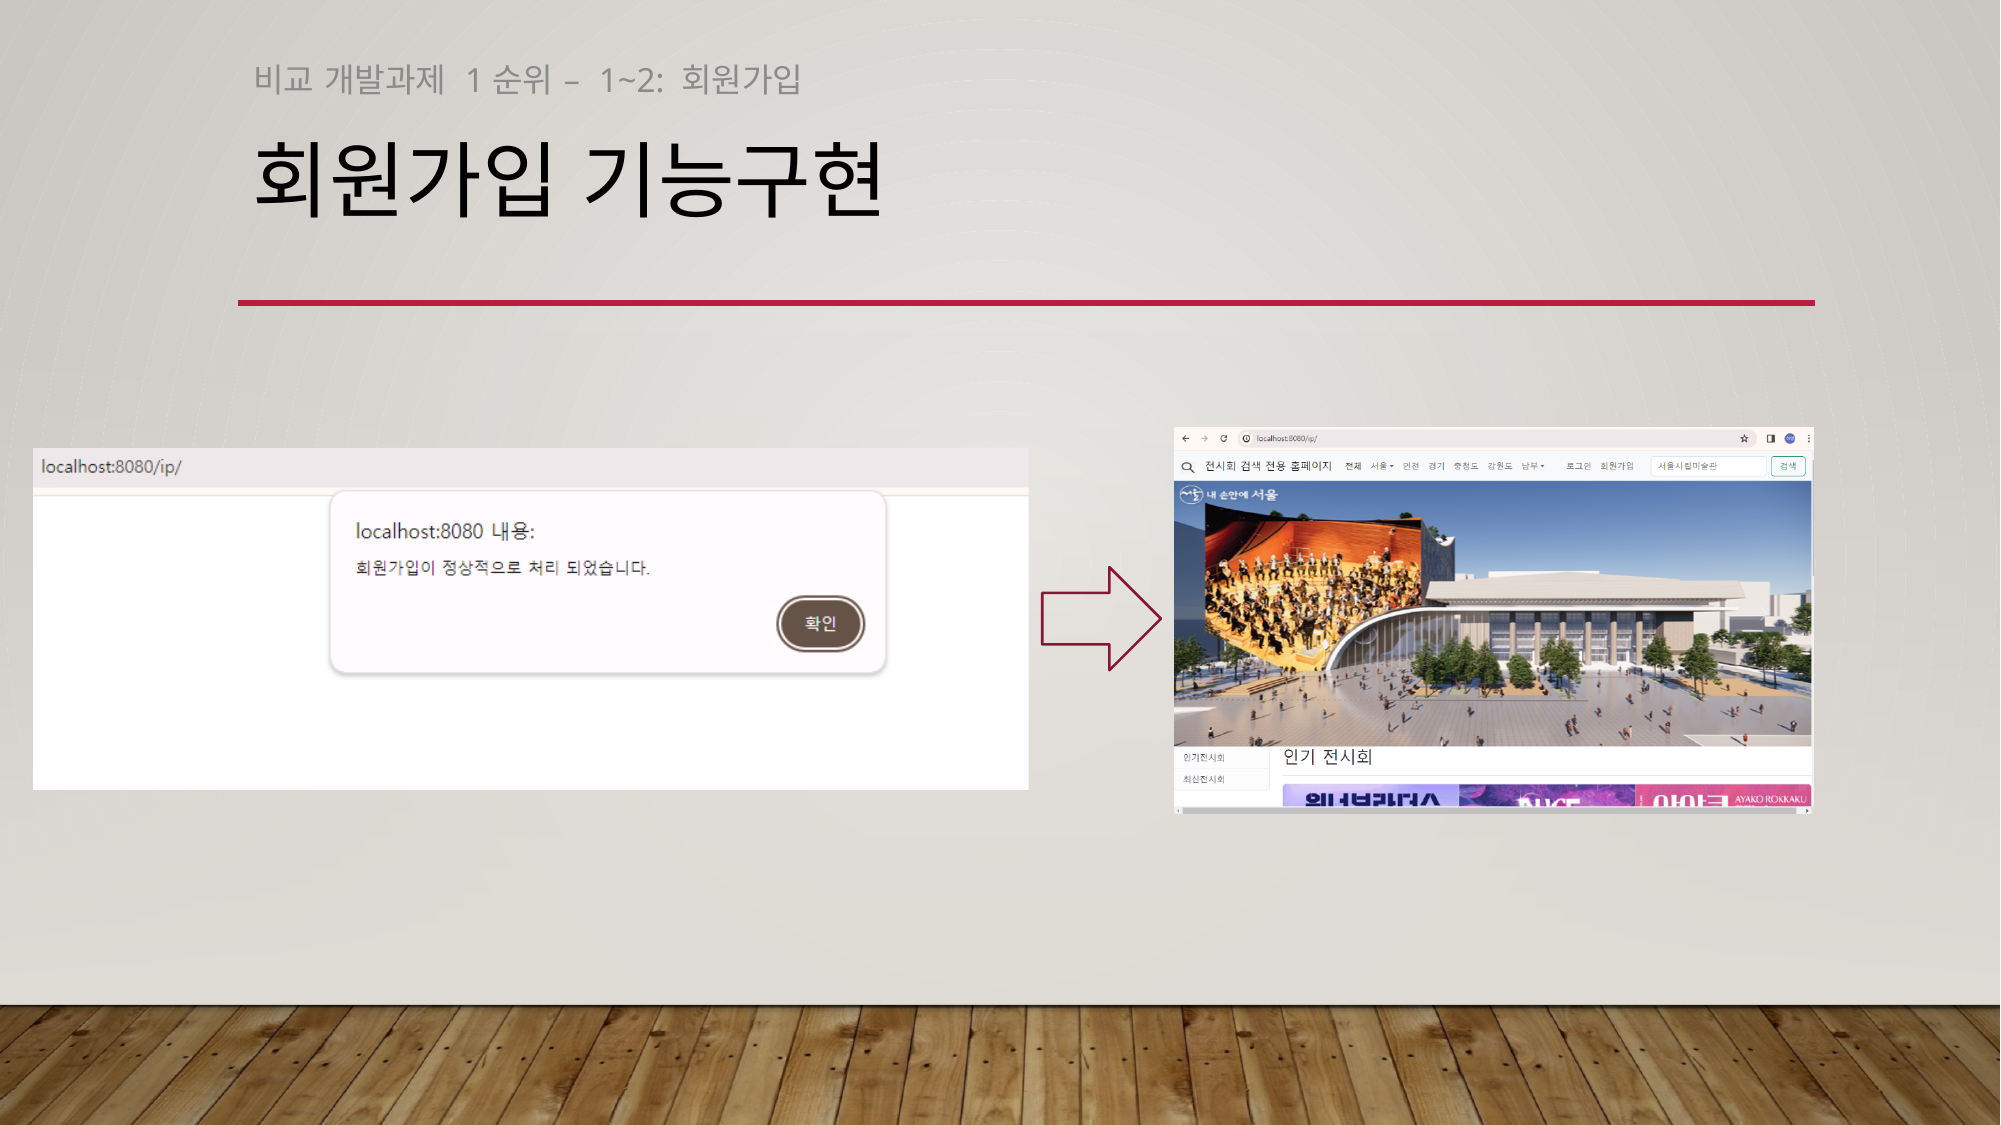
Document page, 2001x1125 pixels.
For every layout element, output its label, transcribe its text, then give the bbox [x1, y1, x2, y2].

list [32, 447, 1029, 790]
picture [0, 1005, 2000, 1125]
title 회원가입 기능구현 [237, 132, 1814, 306]
footer 비교 개발과제 1순위 – 1~2: 회원가입 [238, 54, 1213, 105]
text_box [1040, 565, 1162, 672]
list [1174, 427, 1814, 814]
